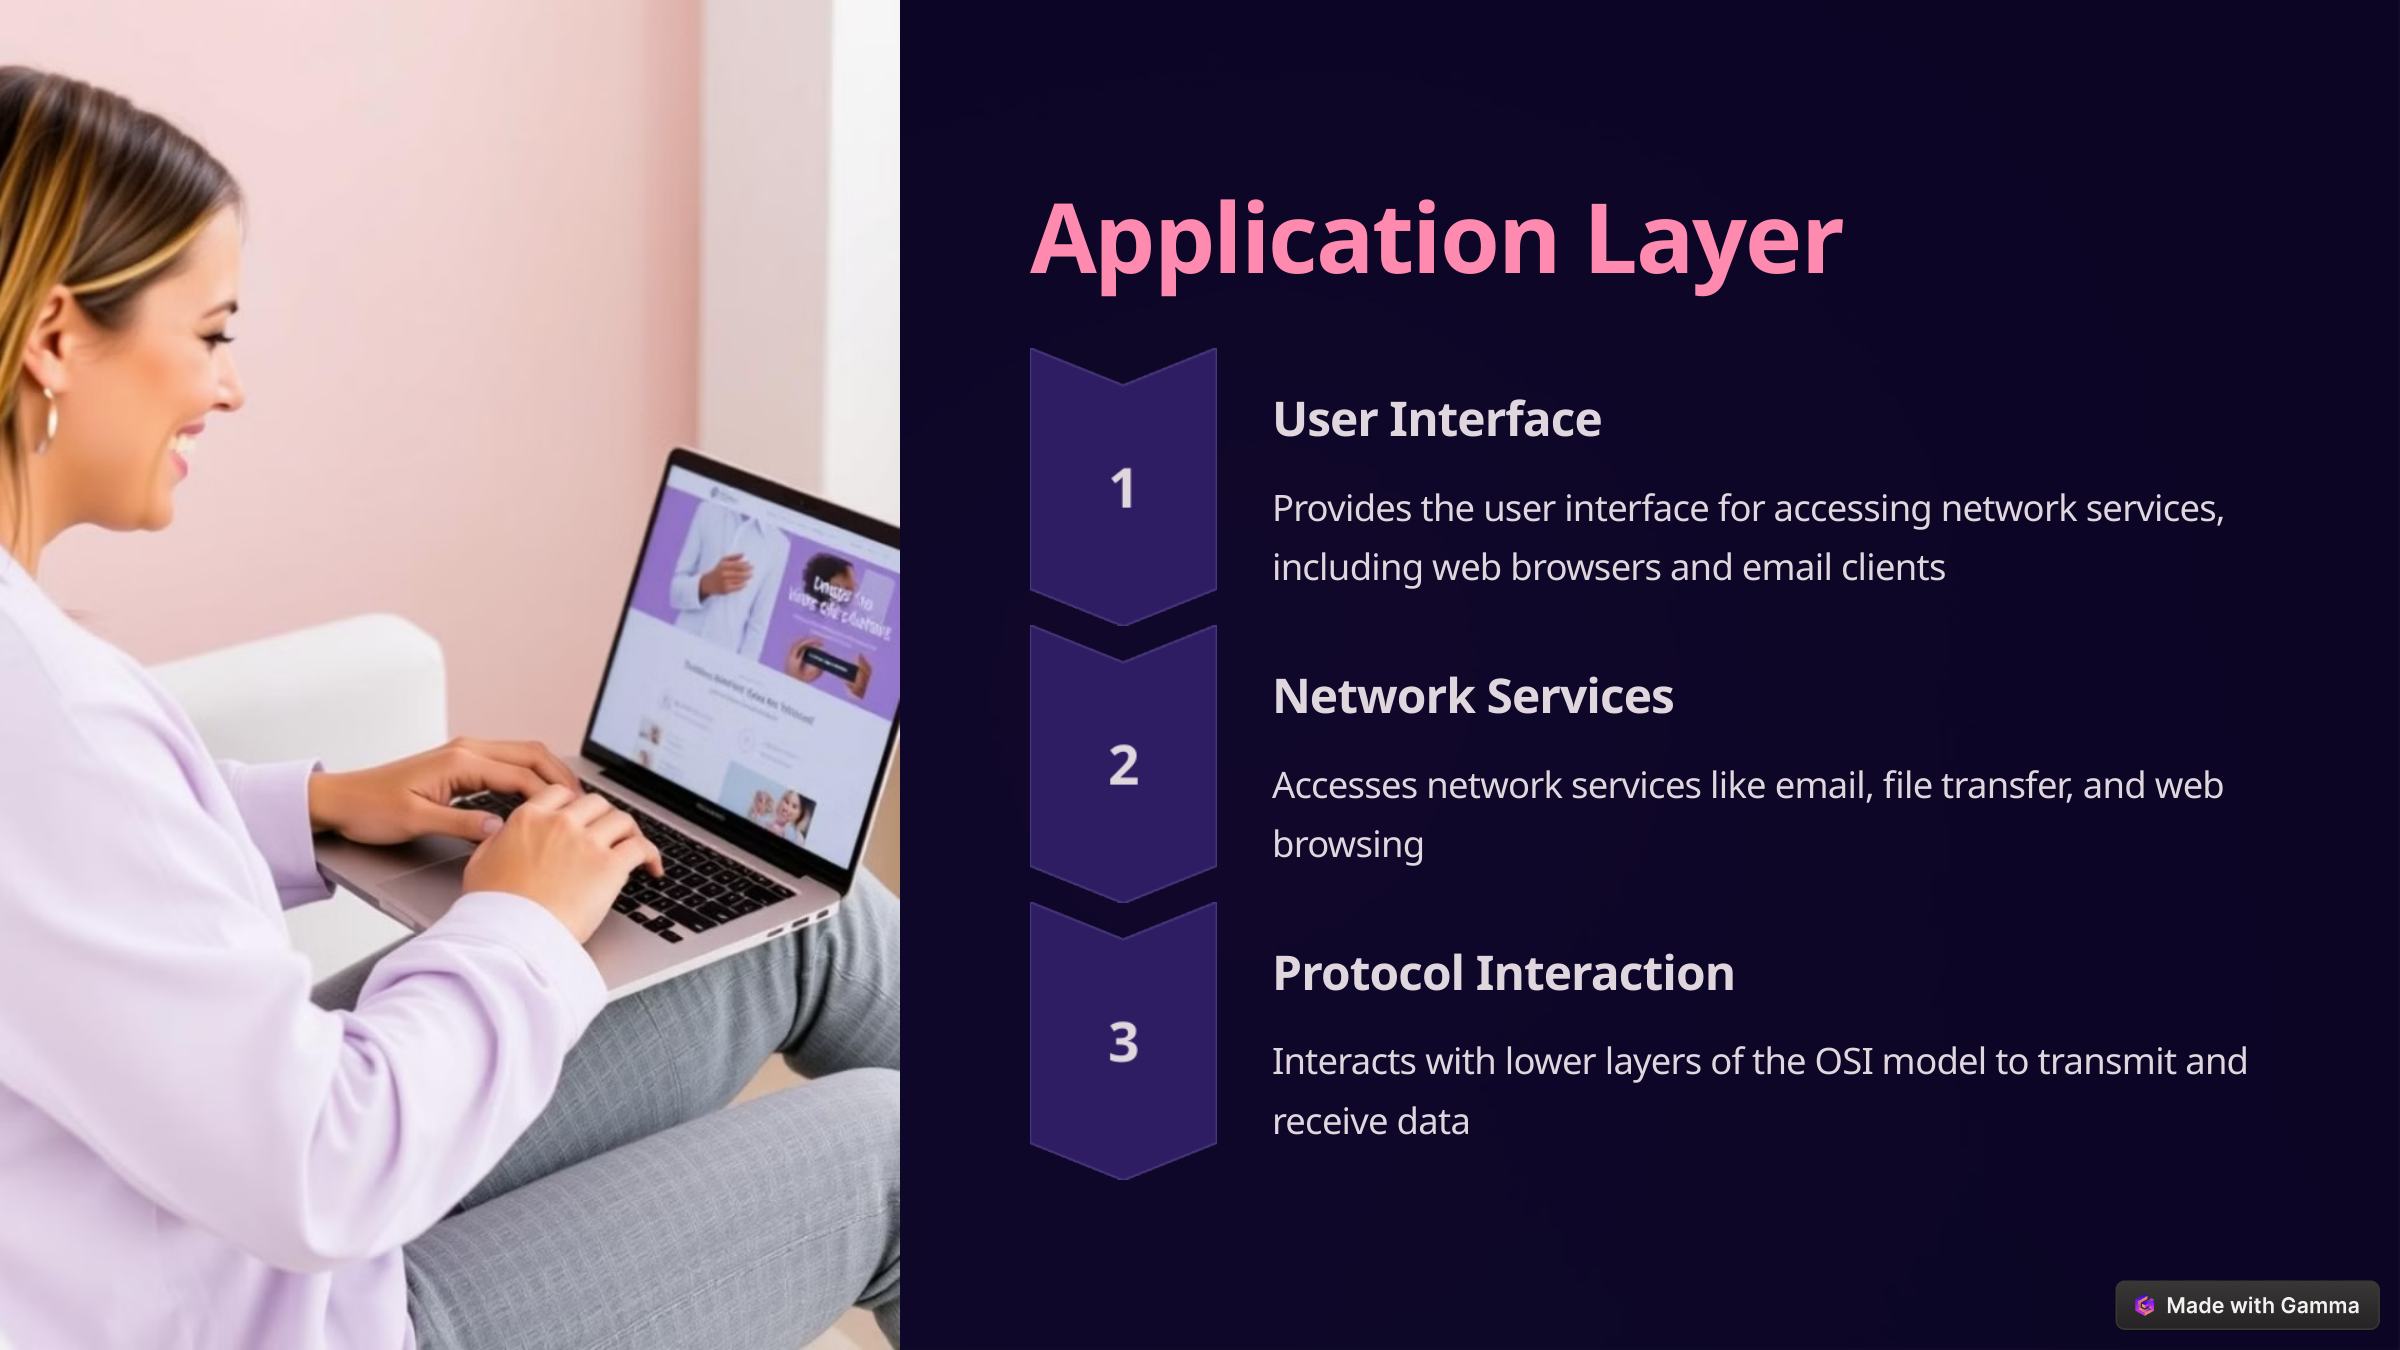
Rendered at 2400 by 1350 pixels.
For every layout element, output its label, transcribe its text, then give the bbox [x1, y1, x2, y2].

picture [1029, 348, 1217, 1180]
picture [2106, 1271, 2389, 1339]
text_box Protocol Interaction [1272, 939, 1761, 1001]
text_box Network Services [1272, 662, 1761, 724]
text_box Application Layer [1030, 170, 2007, 293]
text_box Provides the user interface for accessing network services, including web browsers and email clients [1271, 469, 2270, 589]
text_box Interacts with lower layers of the OSI model to transmit and receive data [1271, 1022, 2270, 1142]
text_box Accesses network services like email, file transfer, and web browsing [1271, 746, 2270, 866]
picture [0, 0, 901, 1350]
text_box User Interface [1272, 385, 1761, 447]
